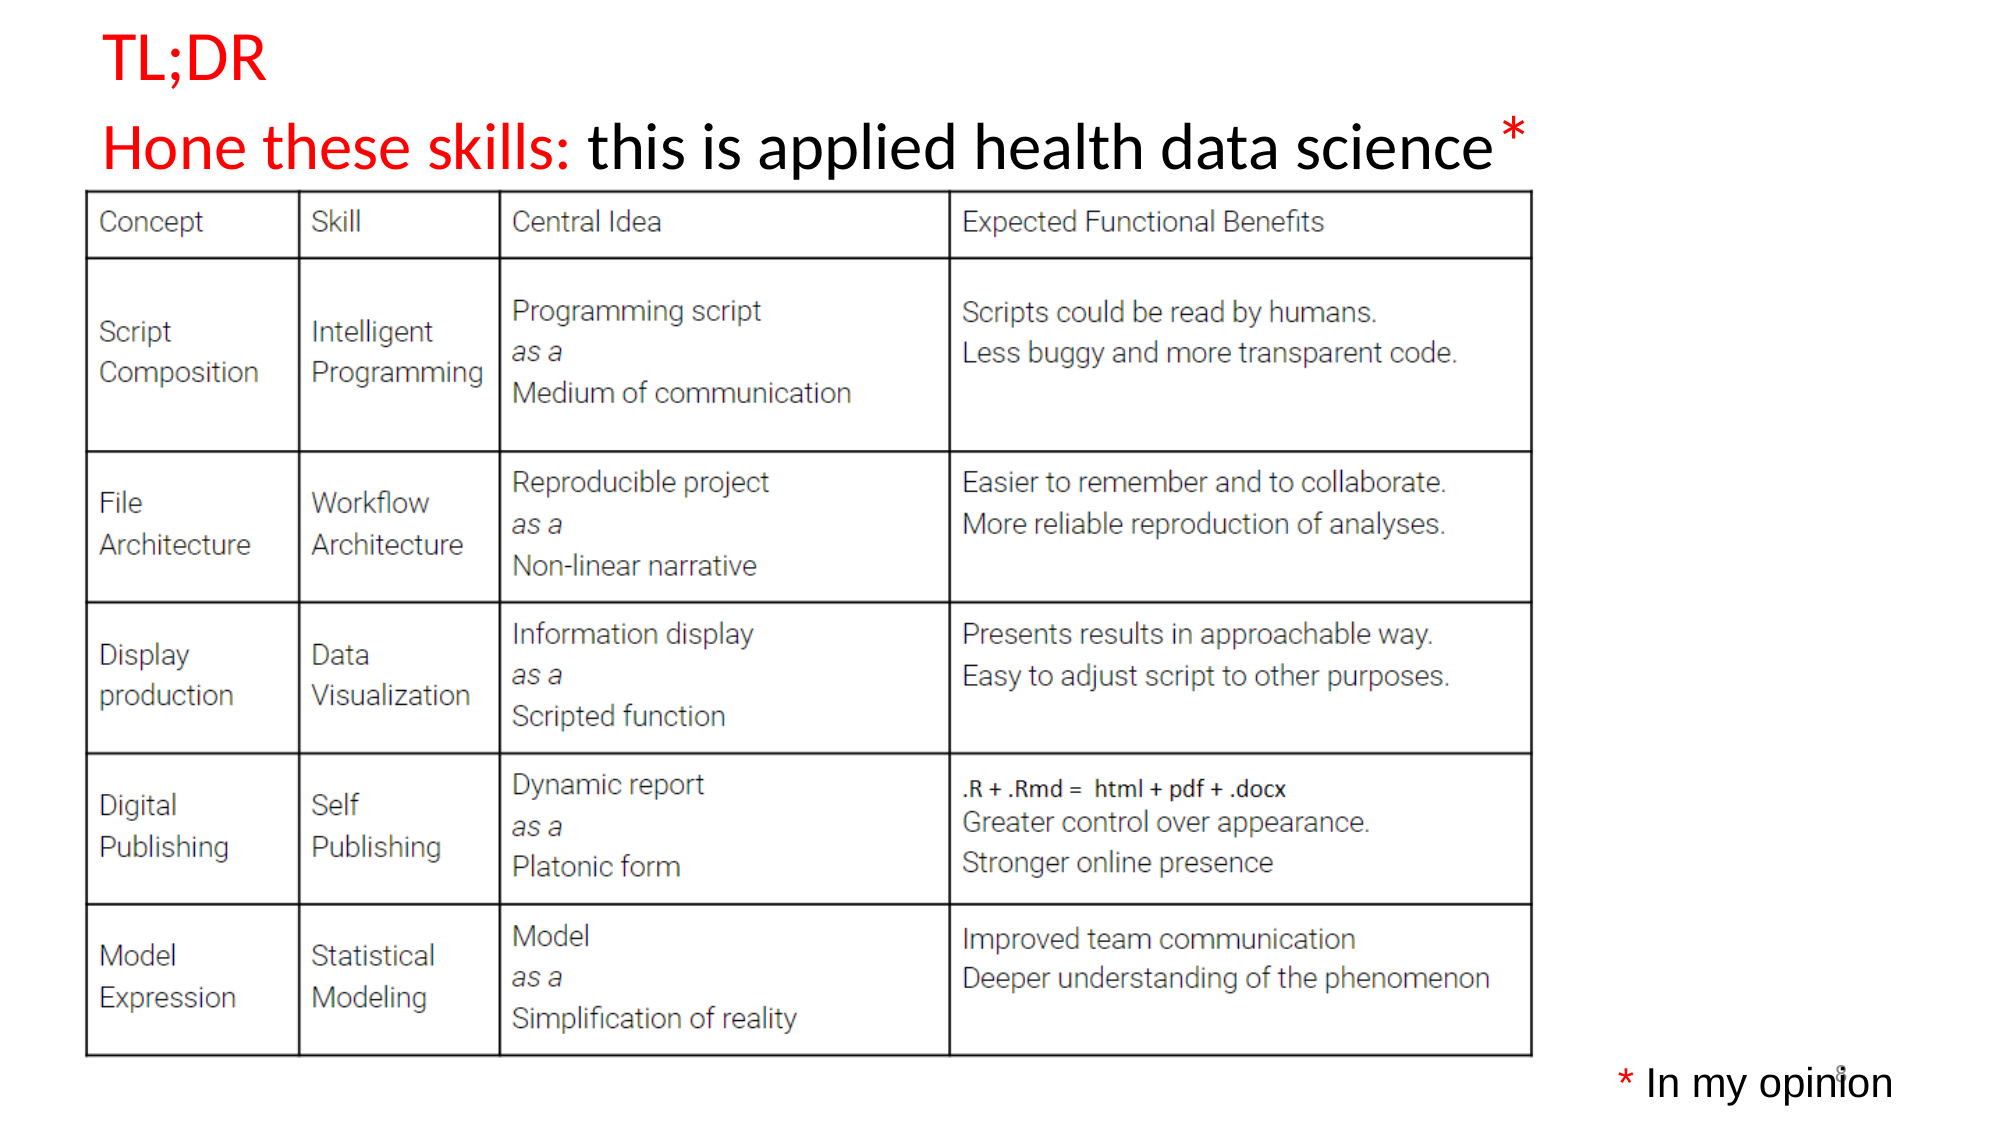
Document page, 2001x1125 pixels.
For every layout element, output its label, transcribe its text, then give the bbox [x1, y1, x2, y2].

picture [70, 176, 1554, 1073]
slide_number 8 [1412, 1042, 1863, 1103]
text_box * In my opinion [1603, 1048, 2000, 1114]
text_box TL;DR Hone these skills: this is applied health data science* [87, 1, 1578, 192]
